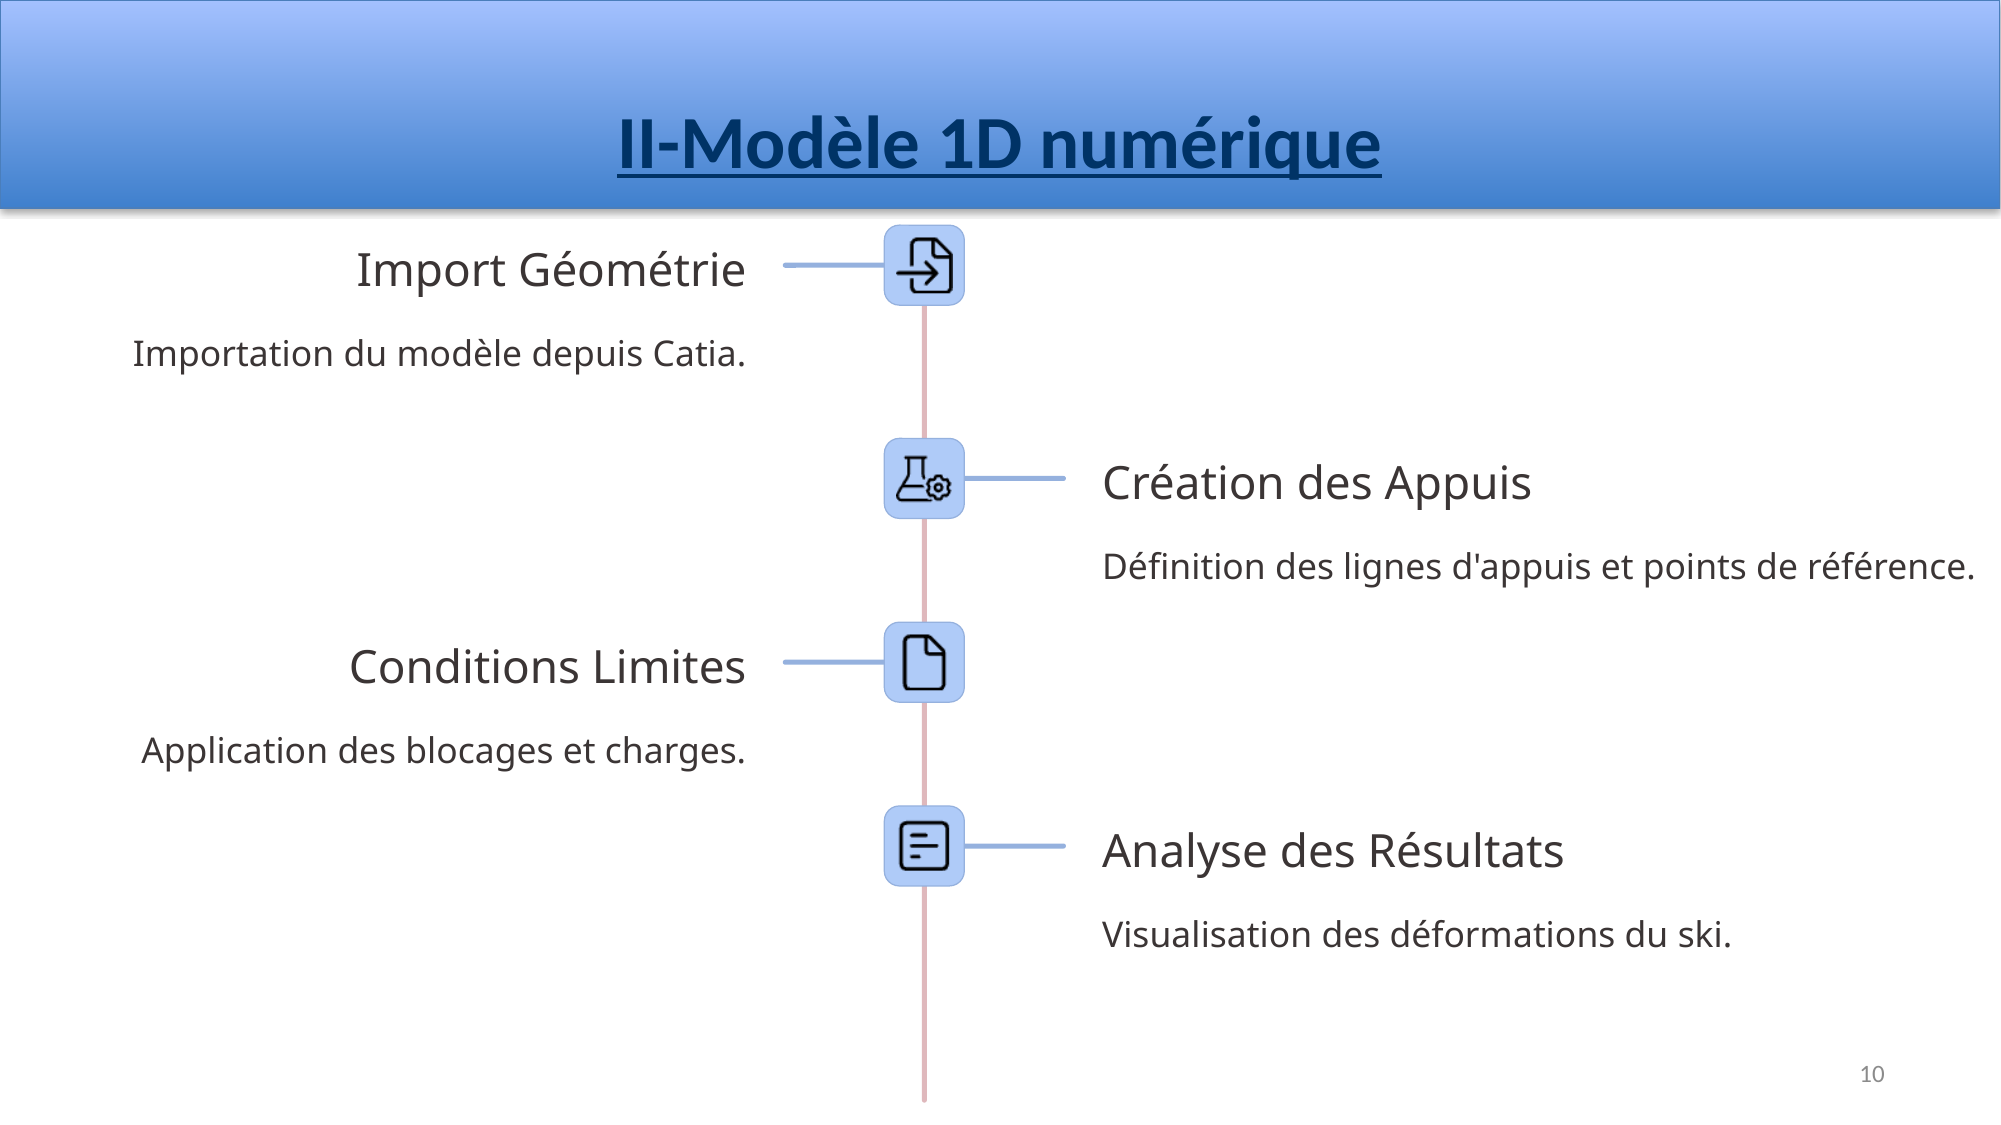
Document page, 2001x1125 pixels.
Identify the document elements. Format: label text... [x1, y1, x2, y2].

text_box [0, 224, 2000, 1103]
title II-Modèle 1D numérique [99, 45, 1900, 222]
